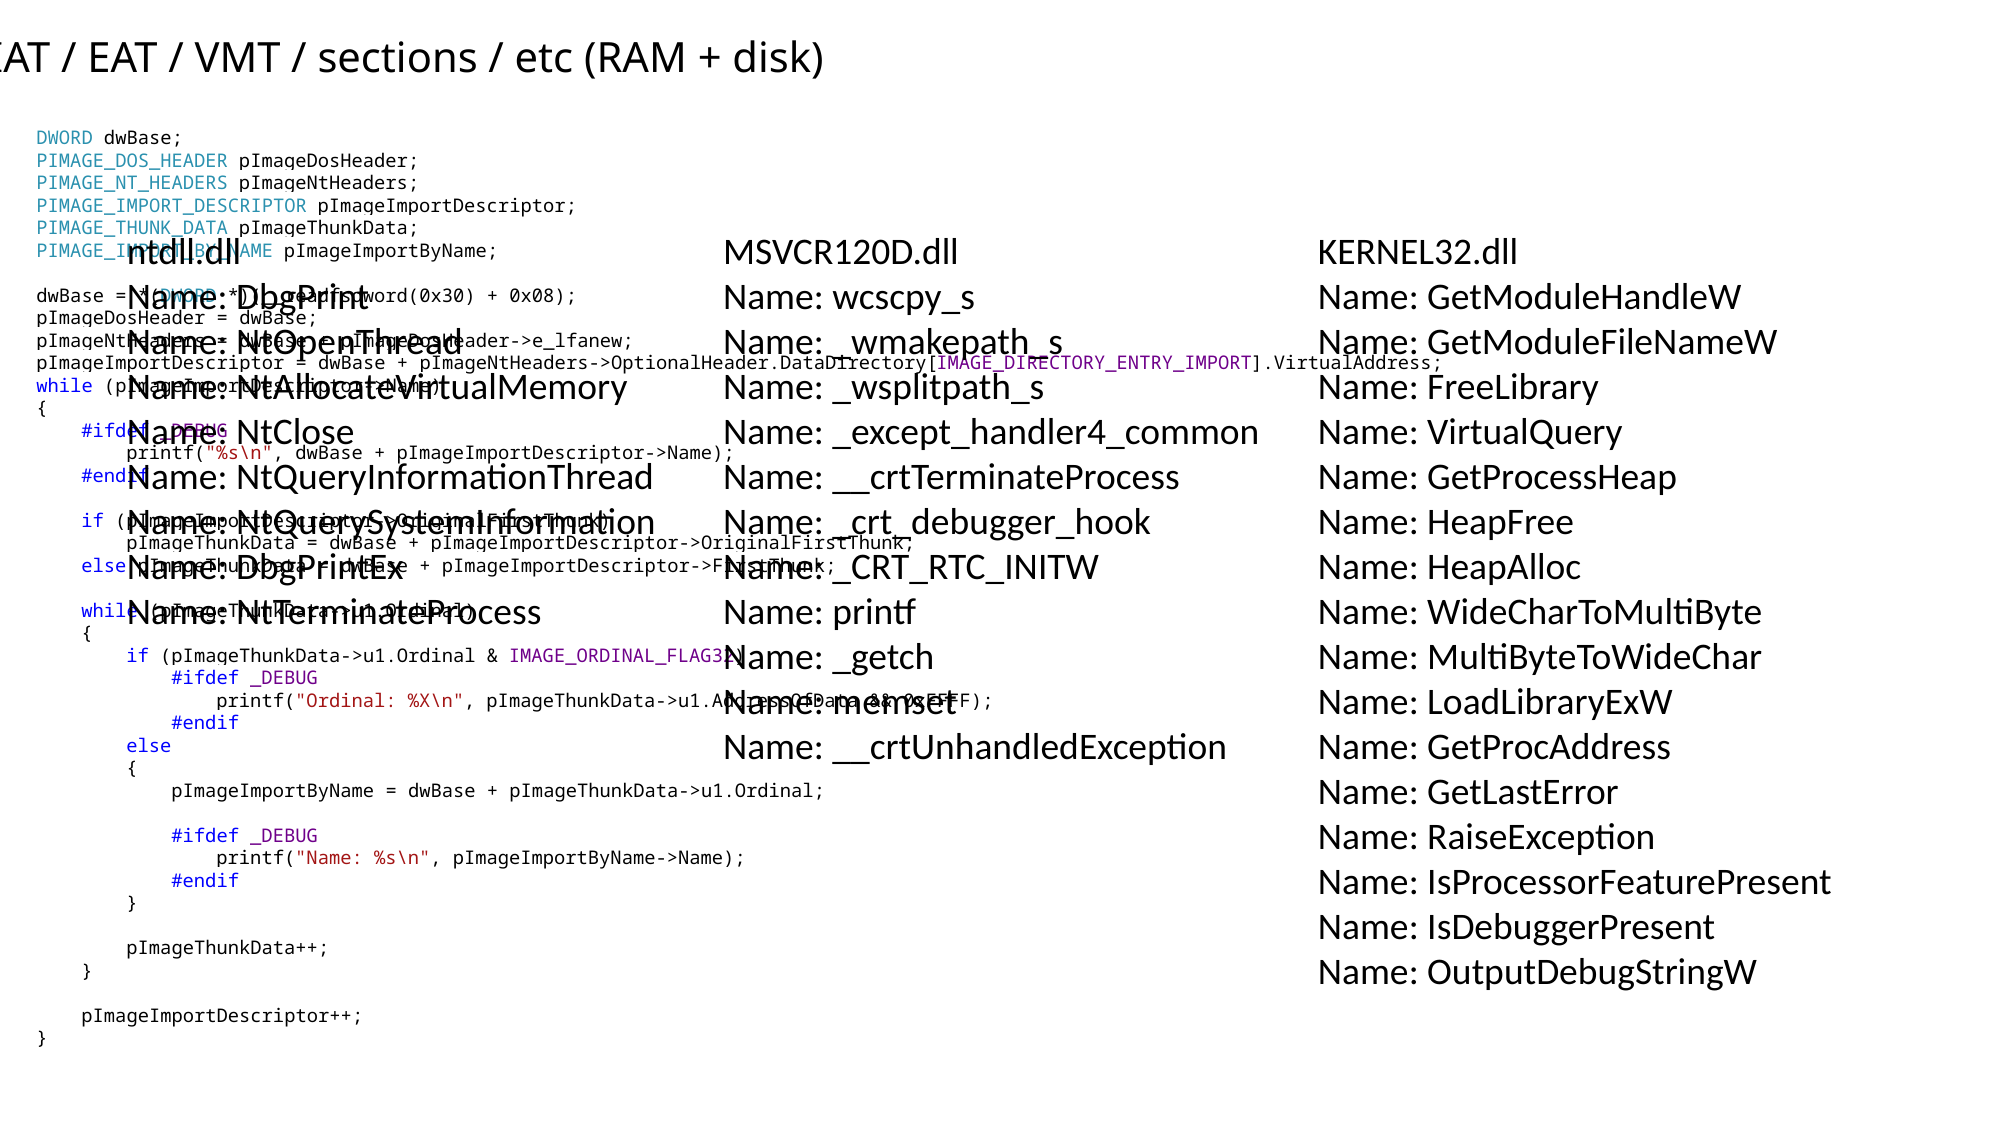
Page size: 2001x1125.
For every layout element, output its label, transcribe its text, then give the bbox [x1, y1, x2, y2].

text_box DWORD dwBase; PIMAGE_DOS_HEADER pImageDosHeader; PIMAGE_NT_HEADERS pImageNtHeaders; PIMAGE_IMPORT_DESCRIPTOR pImageImportDescriptor; PIMAGE_THUNK_DATA pImageThunkData; PIMAGE_IMPORT_BY_NAME pImageImportByName; dwBase = *(DWORD *)(__readfsdword(0x30) + 0x08); pImageDosHeader = dwBase; pImageNtHeaders = dwBase + pImageDosHeader->e_lfanew; pImageImportDescriptor = dwBase + pImageNtHeaders->OptionalHeader.DataDirectory[IMAGE_DIRECTORY_ENTRY_IMPORT].VirtualAddress; while (pImageImportDescriptor->Name) { #ifdef _DEBUG printf("%s\n", dwBase + pImageImportDescriptor->Name); #endif if (pImageImportDescriptor->OriginalFirstThunk) pImageThunkData = dwBase + pImageImportDescriptor->OriginalFirstThunk; else pImageThunkData = dwBase + pImageImportDescriptor->FirstThunk; while (pImageThunkData->u1.Ordinal) { if (pImageThunkData->u1.Ordinal & IMAGE_ORDINAL_FLAG32) #ifdef _DEBUG printf("Ordinal: %X\n", pImageThunkData->u1.AddressOfData && 0xFFFF); #endif else { pImageImportByName = dwBase + pImageThunkData->u1.Ordinal; #ifdef _DEBUG printf("Name: %s\n", pImageImportByName->Name); #endif } pImageThunkData++; } pImageImportDescriptor++; } [21, 118, 1542, 1056]
text_box ntdll.dll Name: DbgPrint Name: NtOpenThread Name: NtAllocateVirtualMemory Name: NtClose Name: NtQueryInformationThread Name: NtQuerySystemInformation Name: DbgPrintEx Name: NtTerminateProcess [112, 219, 683, 640]
text_box MSVCR120D.dll Name: wcscpy_s Name: _wmakepath_s Name: _wsplitpath_s Name: _except_handler4_common Name: __crtTerminateProcess Name: _crt_debugger_hook Name: _CRT_RTC_INITW Name: printf Name: _getch Name: memset Name: __crtUnhandledException [708, 219, 1276, 775]
text_box KERNEL32.dll Name: GetModuleHandleW Name: GetModuleFileNameW Name: FreeLibrary Name: VirtualQuery Name: GetProcessHeap Name: HeapFree Name: HeapAlloc Name: WideCharToMultiByte Name: MultiByteToWideChar Name: LoadLibraryExW Name: GetProcAddress Name: GetLastError Name: RaiseException Name: IsProcessorFeaturePresent Name: IsDebuggerPresent Name: OutputDebugStringW [1303, 219, 1848, 1000]
text_box IAT / EAT / VMT / sections / etc (RAM + disk) [0, 23, 839, 88]
